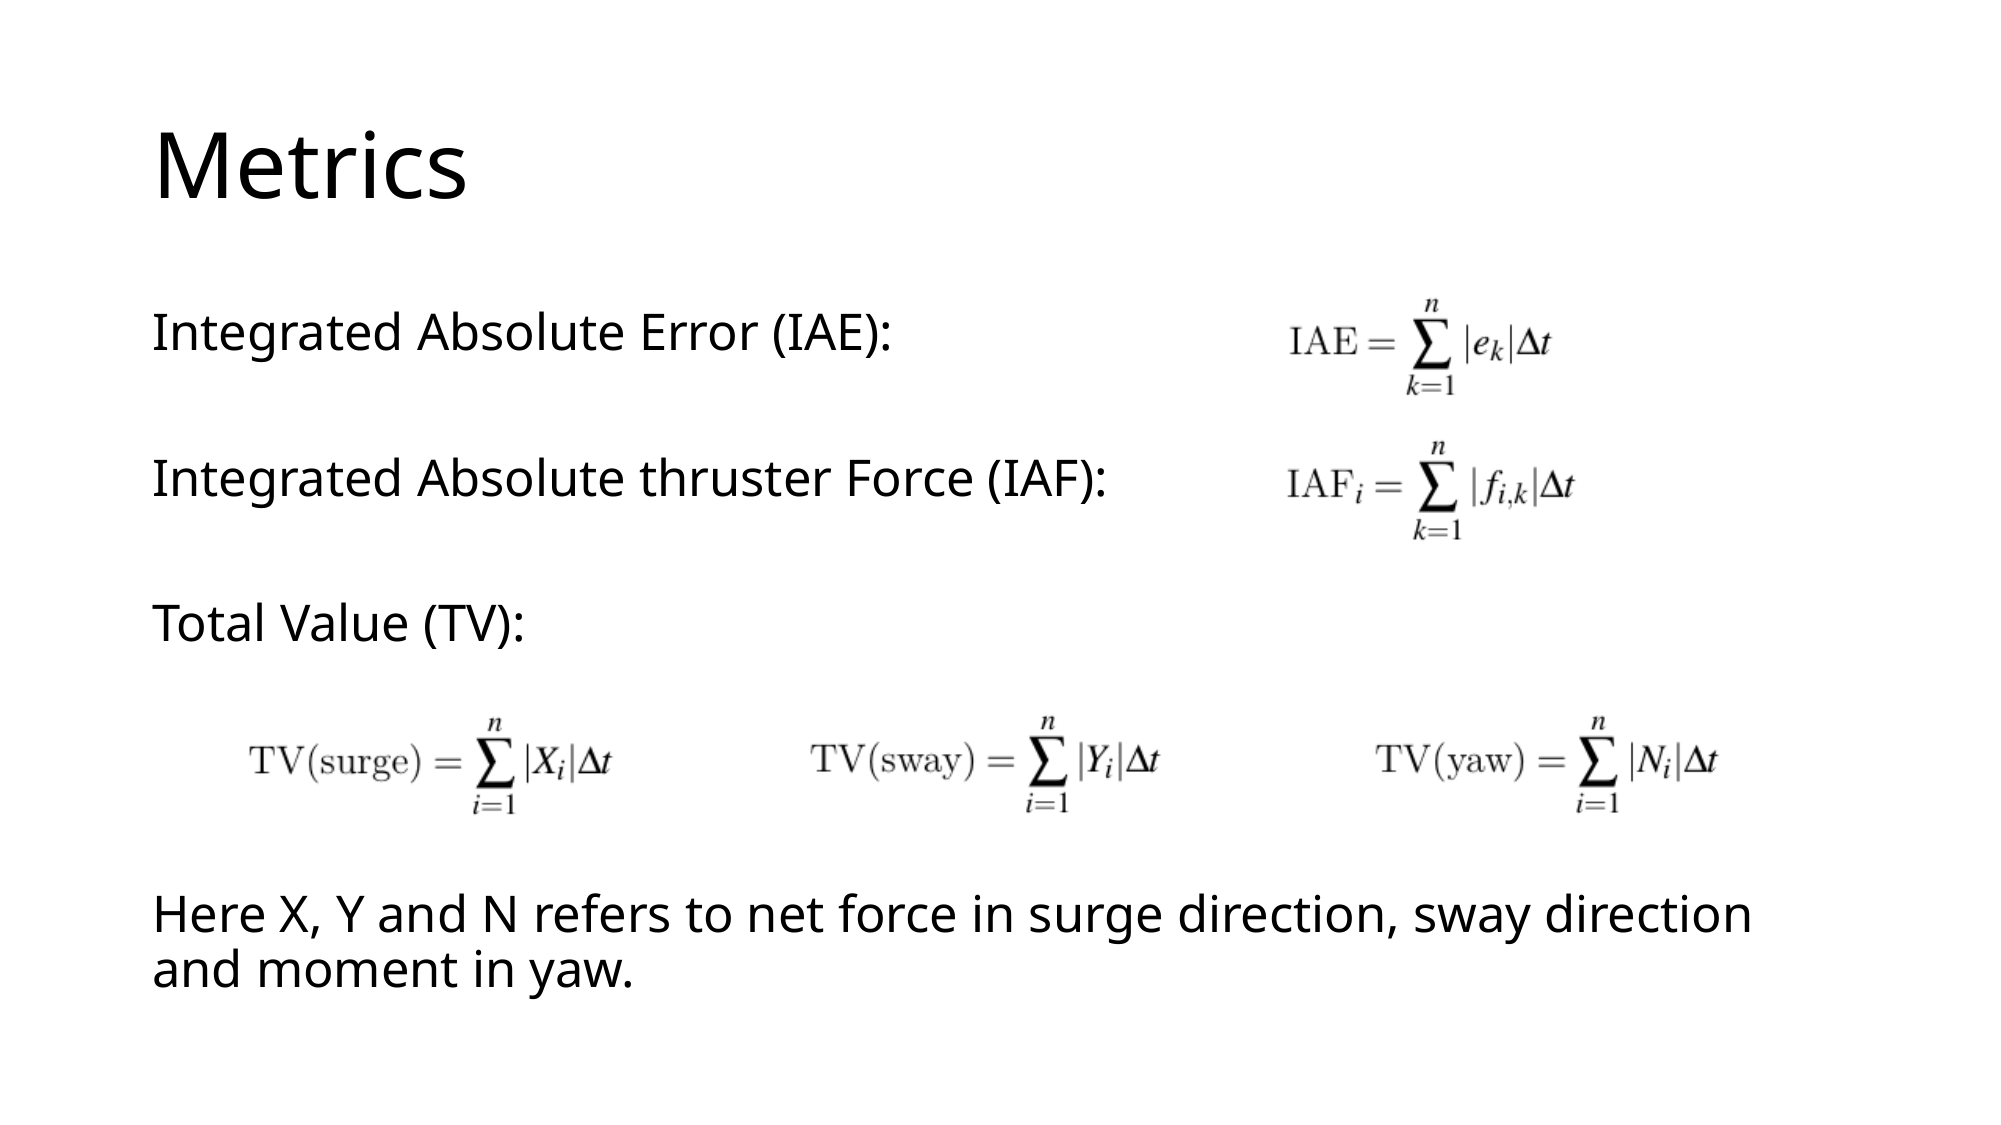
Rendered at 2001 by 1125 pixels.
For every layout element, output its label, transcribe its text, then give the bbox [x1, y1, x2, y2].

list Integrated Absolute Error (IAE): Integrated Absolute thruster Force (IAF): Total Value (TV): Here X, Y and N refers to net force in surge direction, sway direction and moment in yaw. [137, 299, 1863, 1014]
picture [227, 699, 643, 834]
picture [1250, 261, 1599, 565]
picture [788, 705, 1195, 834]
picture [1340, 699, 1772, 828]
title Metrics [137, 59, 1863, 278]
